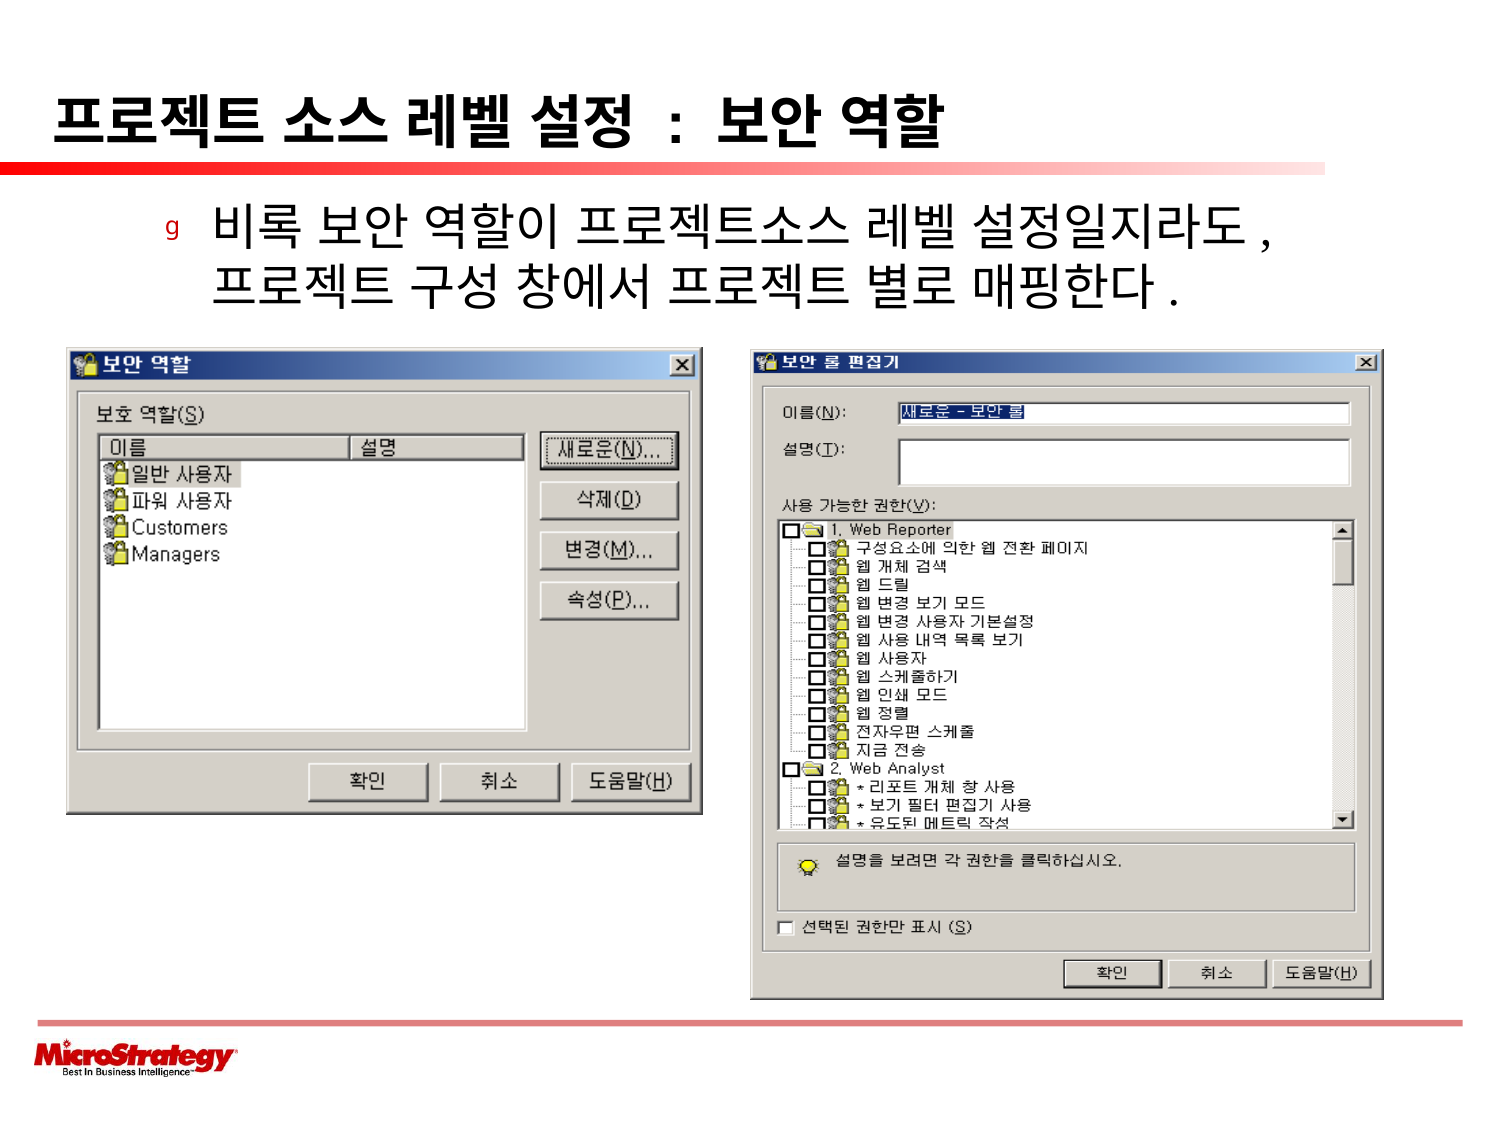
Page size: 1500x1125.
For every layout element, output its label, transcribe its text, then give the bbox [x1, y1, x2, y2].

list 비록 보안 역할이 프로젝트소스 레벨 설정일지라도, 프로젝트 구성 창에서 프로젝트 별로 매핑한다. [75, 188, 1463, 350]
picture [65, 346, 703, 815]
title 프로젝트 소스 레벨 설정 : 보안 역할 [37, 37, 1463, 163]
picture [34, 1038, 238, 1077]
picture [749, 349, 1384, 1000]
